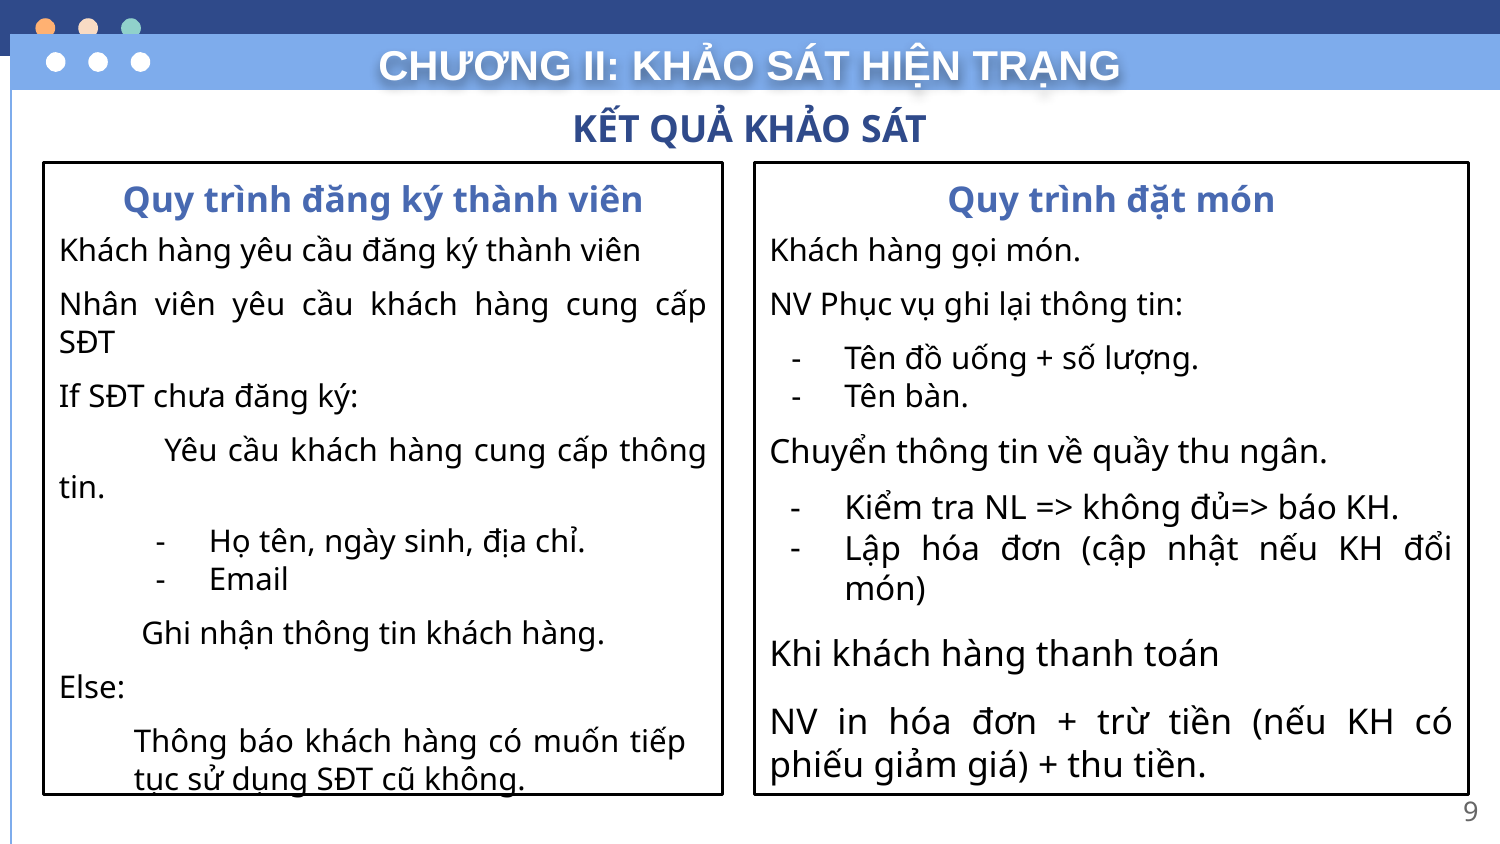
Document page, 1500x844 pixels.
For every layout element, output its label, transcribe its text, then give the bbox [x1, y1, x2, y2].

title Quy trình đăng ký thành viên Khách hàng yêu cầu đăng ký thành viên Nhân viên yêu cầu khách hàng cung cấp SĐT If SĐT chưa đăng ký: Yêu cầu khách hàng cung cấp thông tin. Họ tên, ngày sinh, địa chỉ. Email Ghi nhận thông tin khách hàng. Else: Thông báo khách hàng có muốn tiếp tục sử dụng SĐT cũ không. [43, 162, 723, 795]
title CHƯƠNG II: KHẢO SÁT HIỆN TRẠNG [0, 16, 1500, 104]
title KẾT QUẢ KHẢO SÁT [510, 93, 990, 165]
title Quy trình đặt món Khách hàng gọi món. NV Phục vụ ghi lại thông tin: Tên đồ uống + số lượng. Tên bàn. Chuyển thông tin về quầy thu ngân. Kiểm tra NL => không đủ=> báo KH. Lập hóa đơn (cập nhật nếu KH đổi món) Khi khách hàng thanh toán NV in hóa đơn + trừ tiền (nếu KH có phiếu giảm giá) + thu tiền. [754, 162, 1469, 795]
slide_number 9 [1403, 779, 1494, 844]
